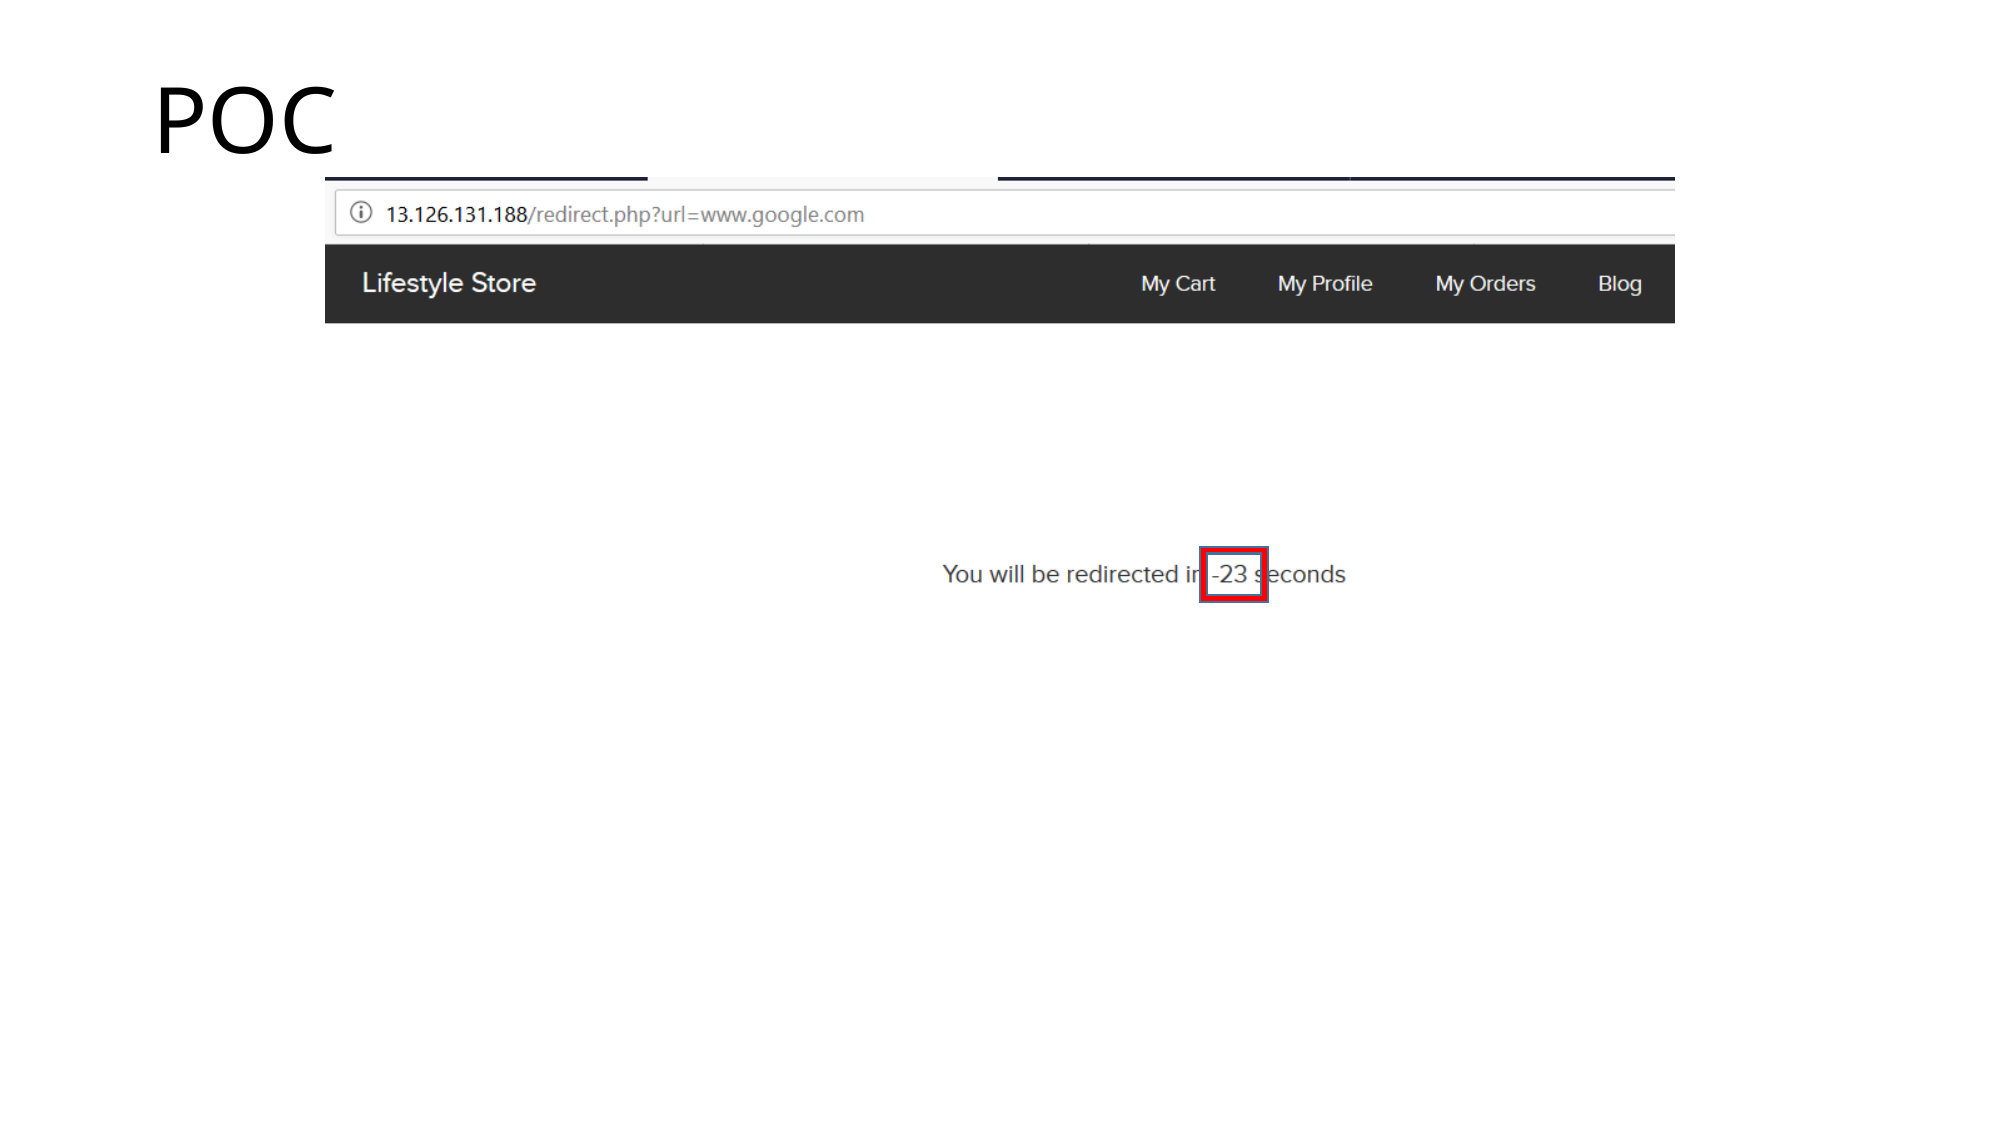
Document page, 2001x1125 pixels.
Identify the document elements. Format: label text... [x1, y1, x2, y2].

picture [325, 177, 1675, 948]
title POC [137, 14, 1863, 233]
